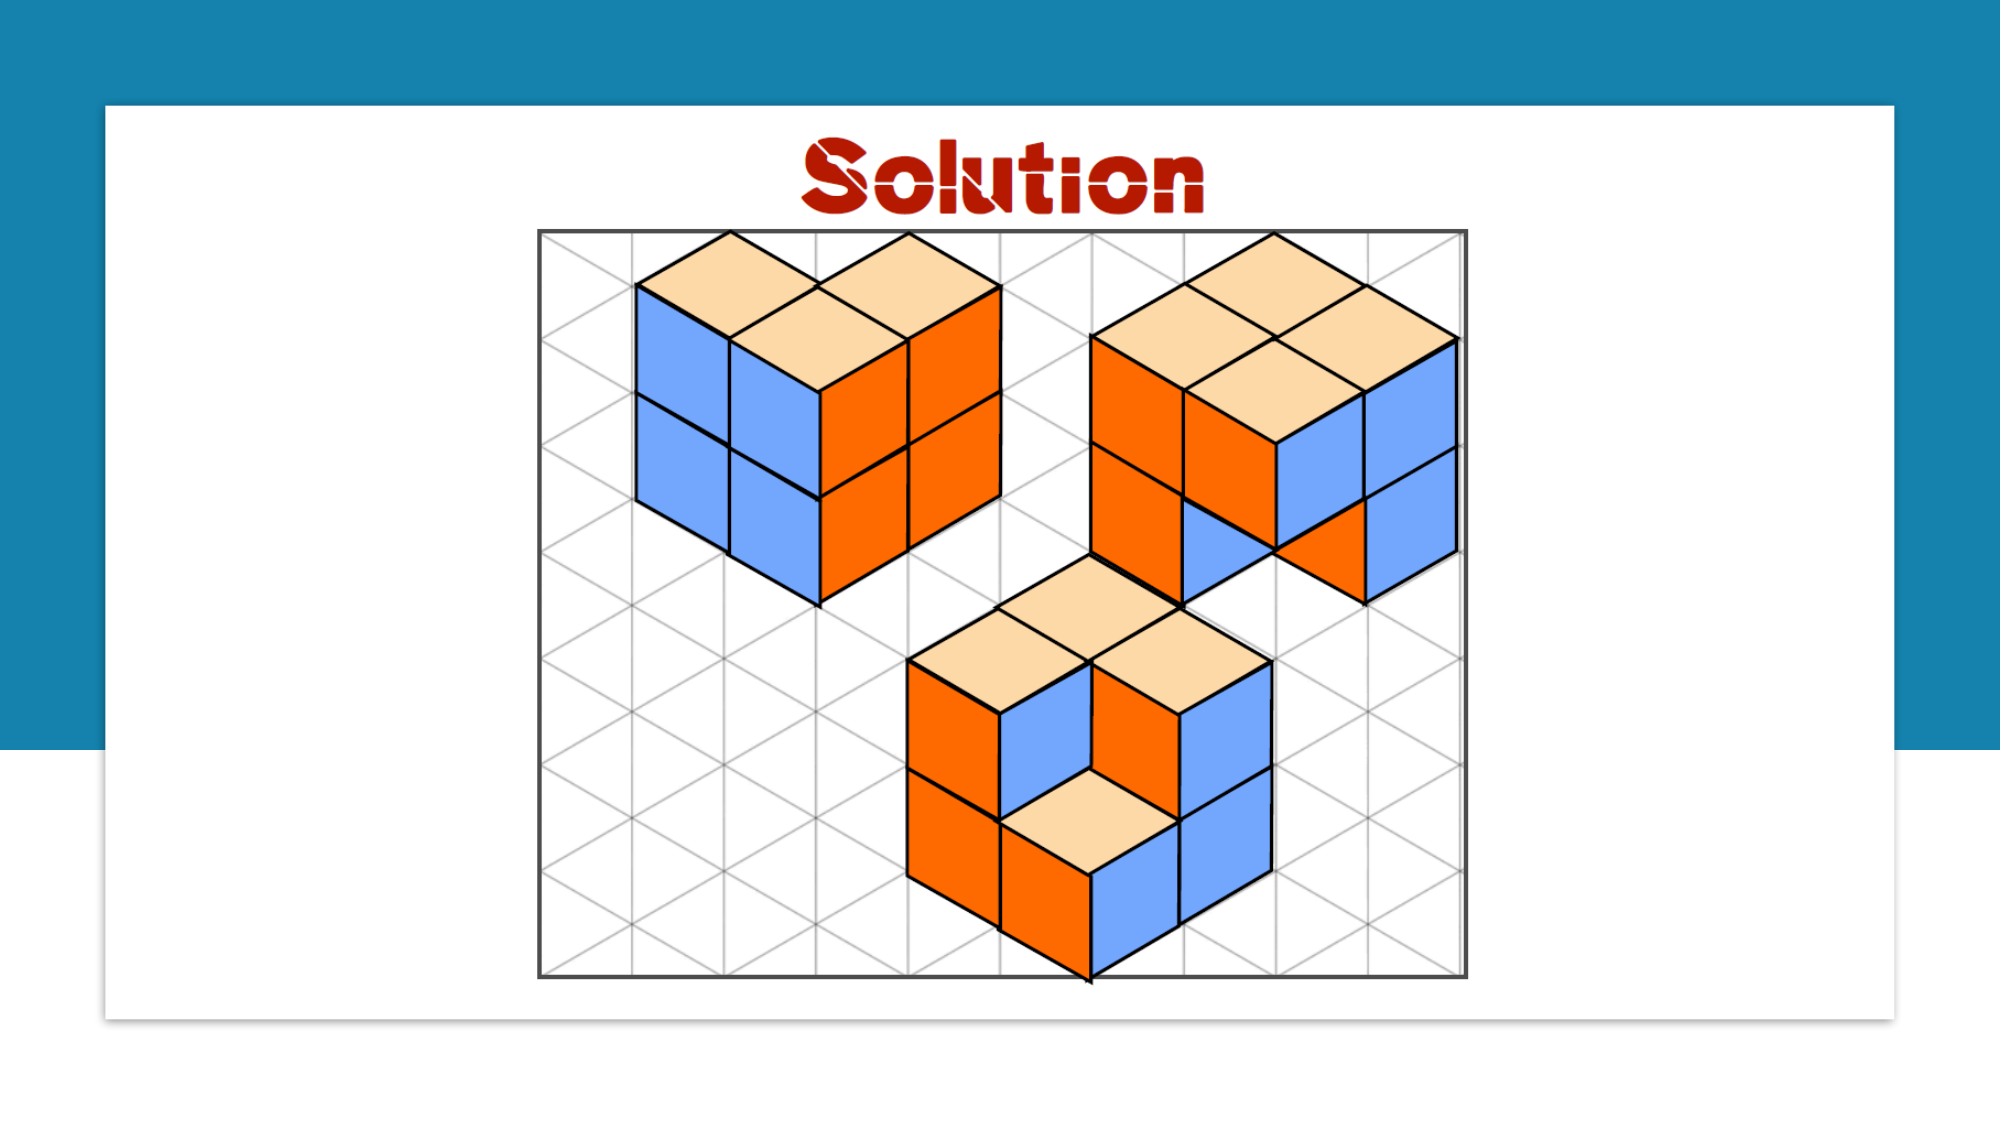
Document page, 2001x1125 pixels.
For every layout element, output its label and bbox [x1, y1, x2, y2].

picture [468, 131, 1531, 994]
text_box [0, 0, 2000, 751]
text_box [104, 104, 1896, 1021]
